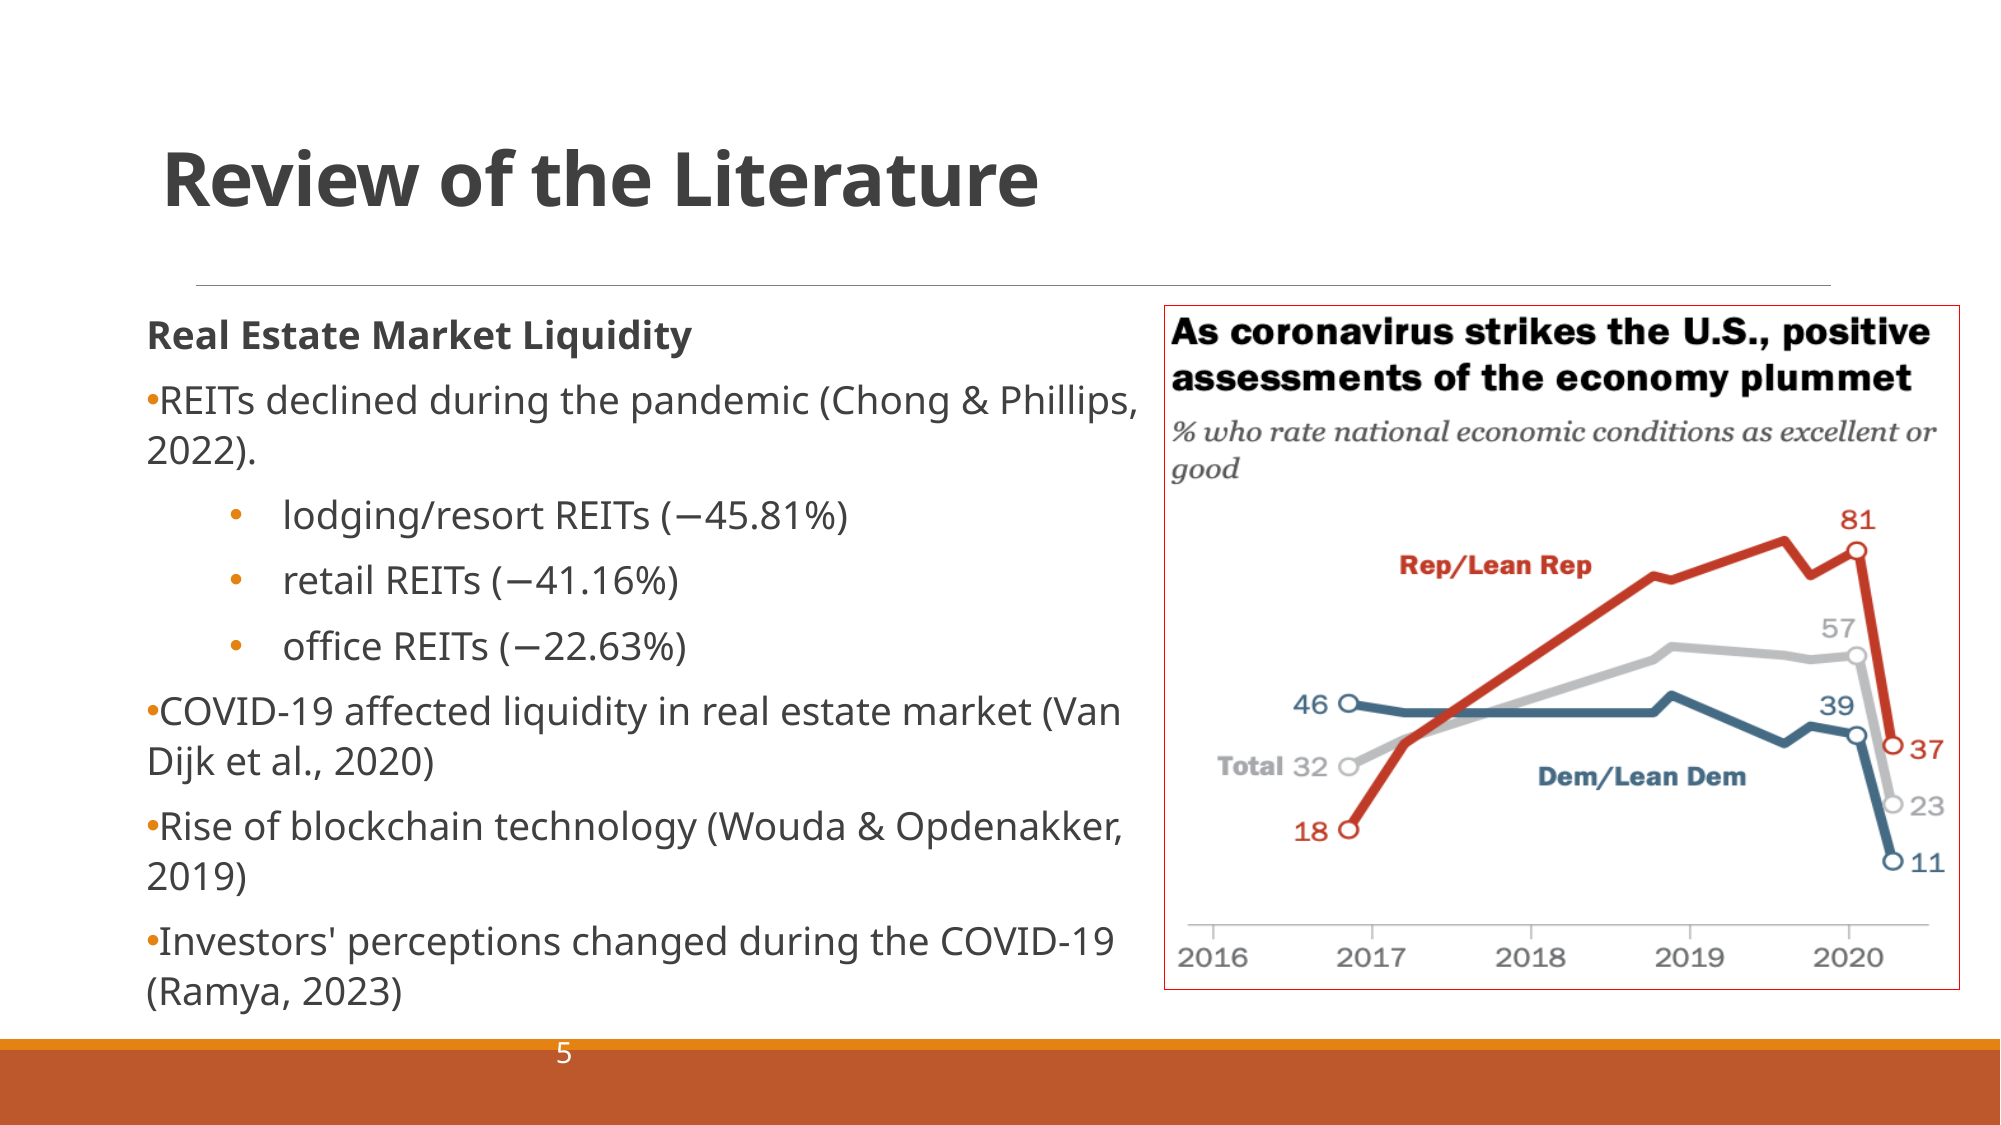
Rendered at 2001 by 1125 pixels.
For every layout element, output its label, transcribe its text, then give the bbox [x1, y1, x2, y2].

picture [1164, 304, 1961, 991]
slide_number 5 [149, 1024, 588, 1085]
title Review of the Literature [146, 11, 1854, 230]
list Real Estate Market Liquidity REITs declined during the pandemic (Chong & Phillips, 2022). lodging/resort REITs (−45.81%) retail REITs (−41.16%) office REITs (−22.63%) COVID-19 affected liquidity in real estate market (Van Dijk et al., 2020) Rise of blockchain technology (Wouda & Opdenakker, 2019) Investors' perceptions changed during the COVID-19 (Ramya, 2023) [146, 299, 1148, 1025]
